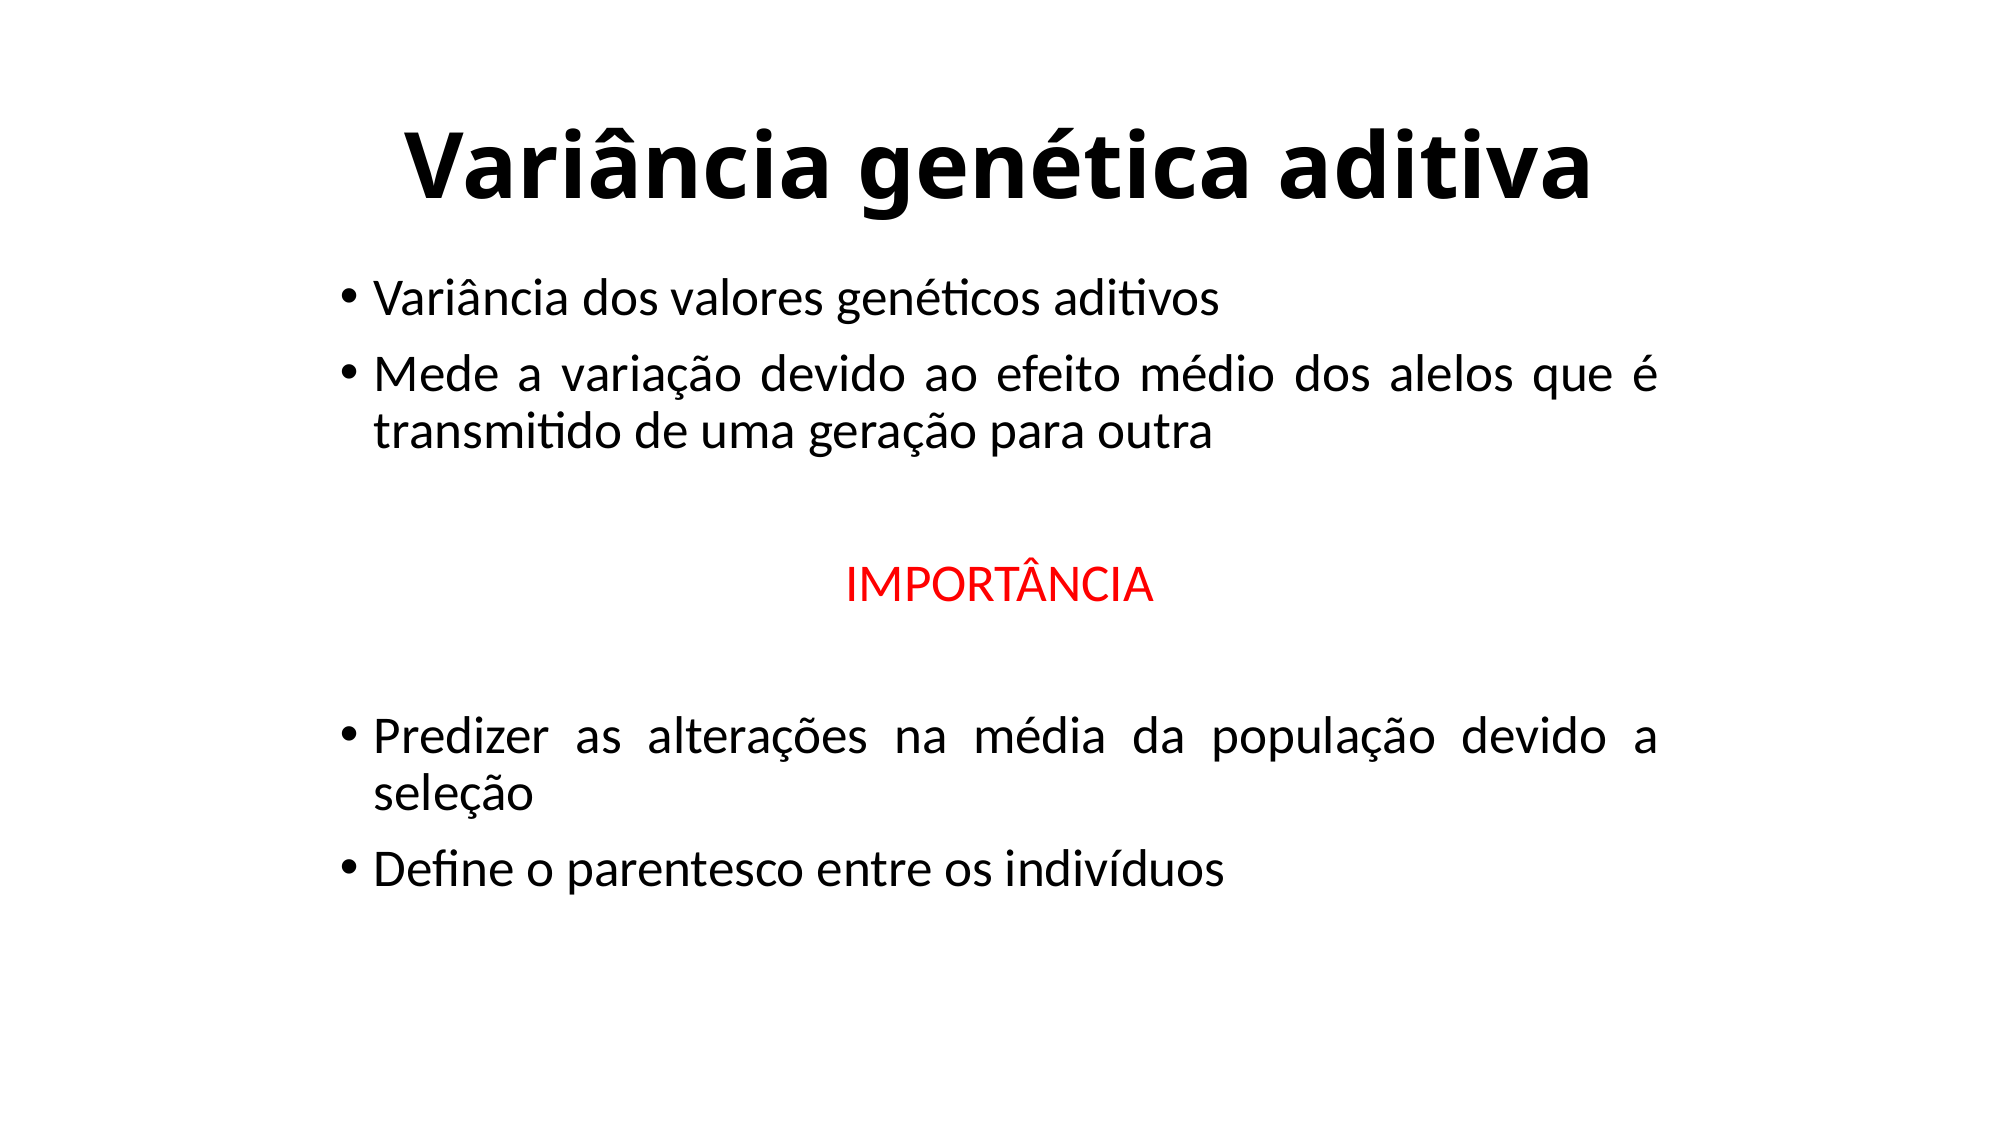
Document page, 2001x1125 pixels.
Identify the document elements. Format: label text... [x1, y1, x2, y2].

list Variância dos valores genéticos aditivos Mede a variação devido ao efeito médio dos alelos que é transmitido de uma geração para outra IMPORTÂNCIA Predizer as alterações na média da população devido a seleção Define o parentesco entre os indivíduos [324, 262, 1675, 1005]
title Variância genética aditiva [137, 59, 1863, 278]
